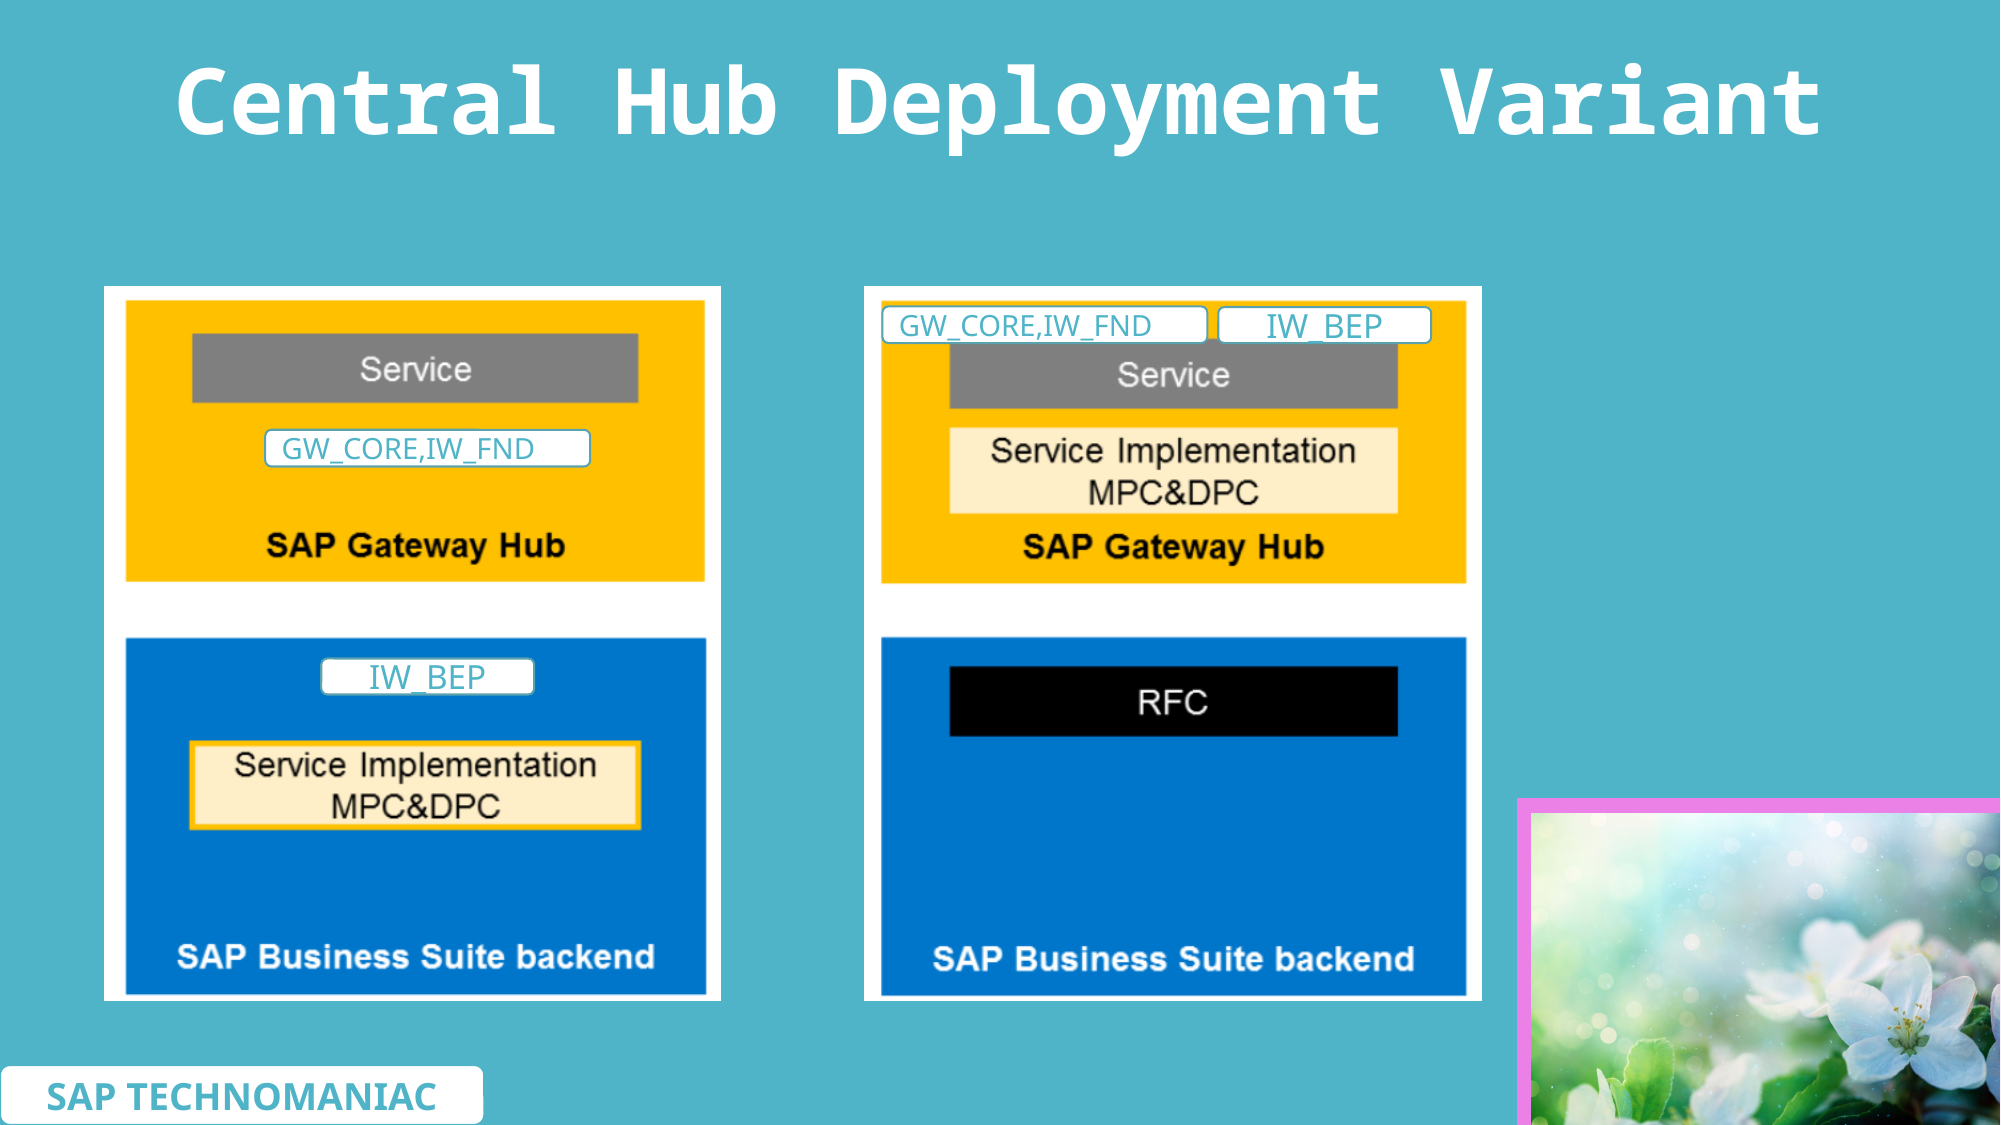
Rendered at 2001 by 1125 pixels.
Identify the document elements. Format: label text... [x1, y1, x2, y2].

picture [104, 286, 721, 1001]
title Central Hub Deployment Variant [137, 22, 1863, 188]
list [864, 286, 1482, 1001]
picture [1531, 813, 2000, 1125]
